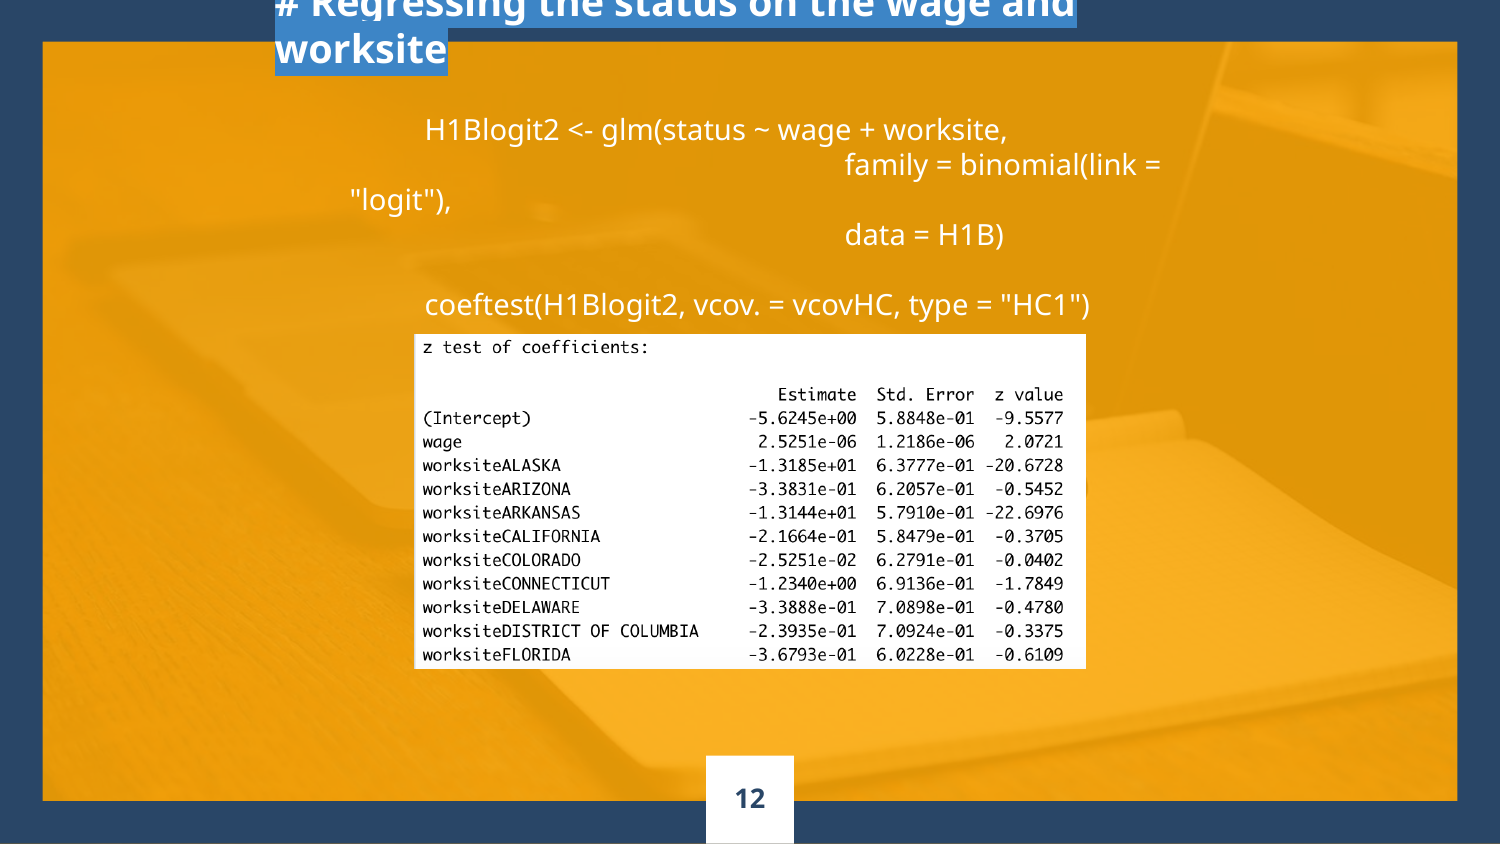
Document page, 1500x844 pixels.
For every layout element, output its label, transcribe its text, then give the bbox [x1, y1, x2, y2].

title # Regressing the status on the wage and worksite H1Blogit2 <- glm(status ~ wage + worksite, family = binomial(link = "logit"), data = H1B) coeftest(H1Blogit2, vcov. = vcovHC, type = "HC1") [109, 56, 1272, 372]
slide_number 12 [705, 755, 794, 844]
picture [414, 334, 1086, 670]
